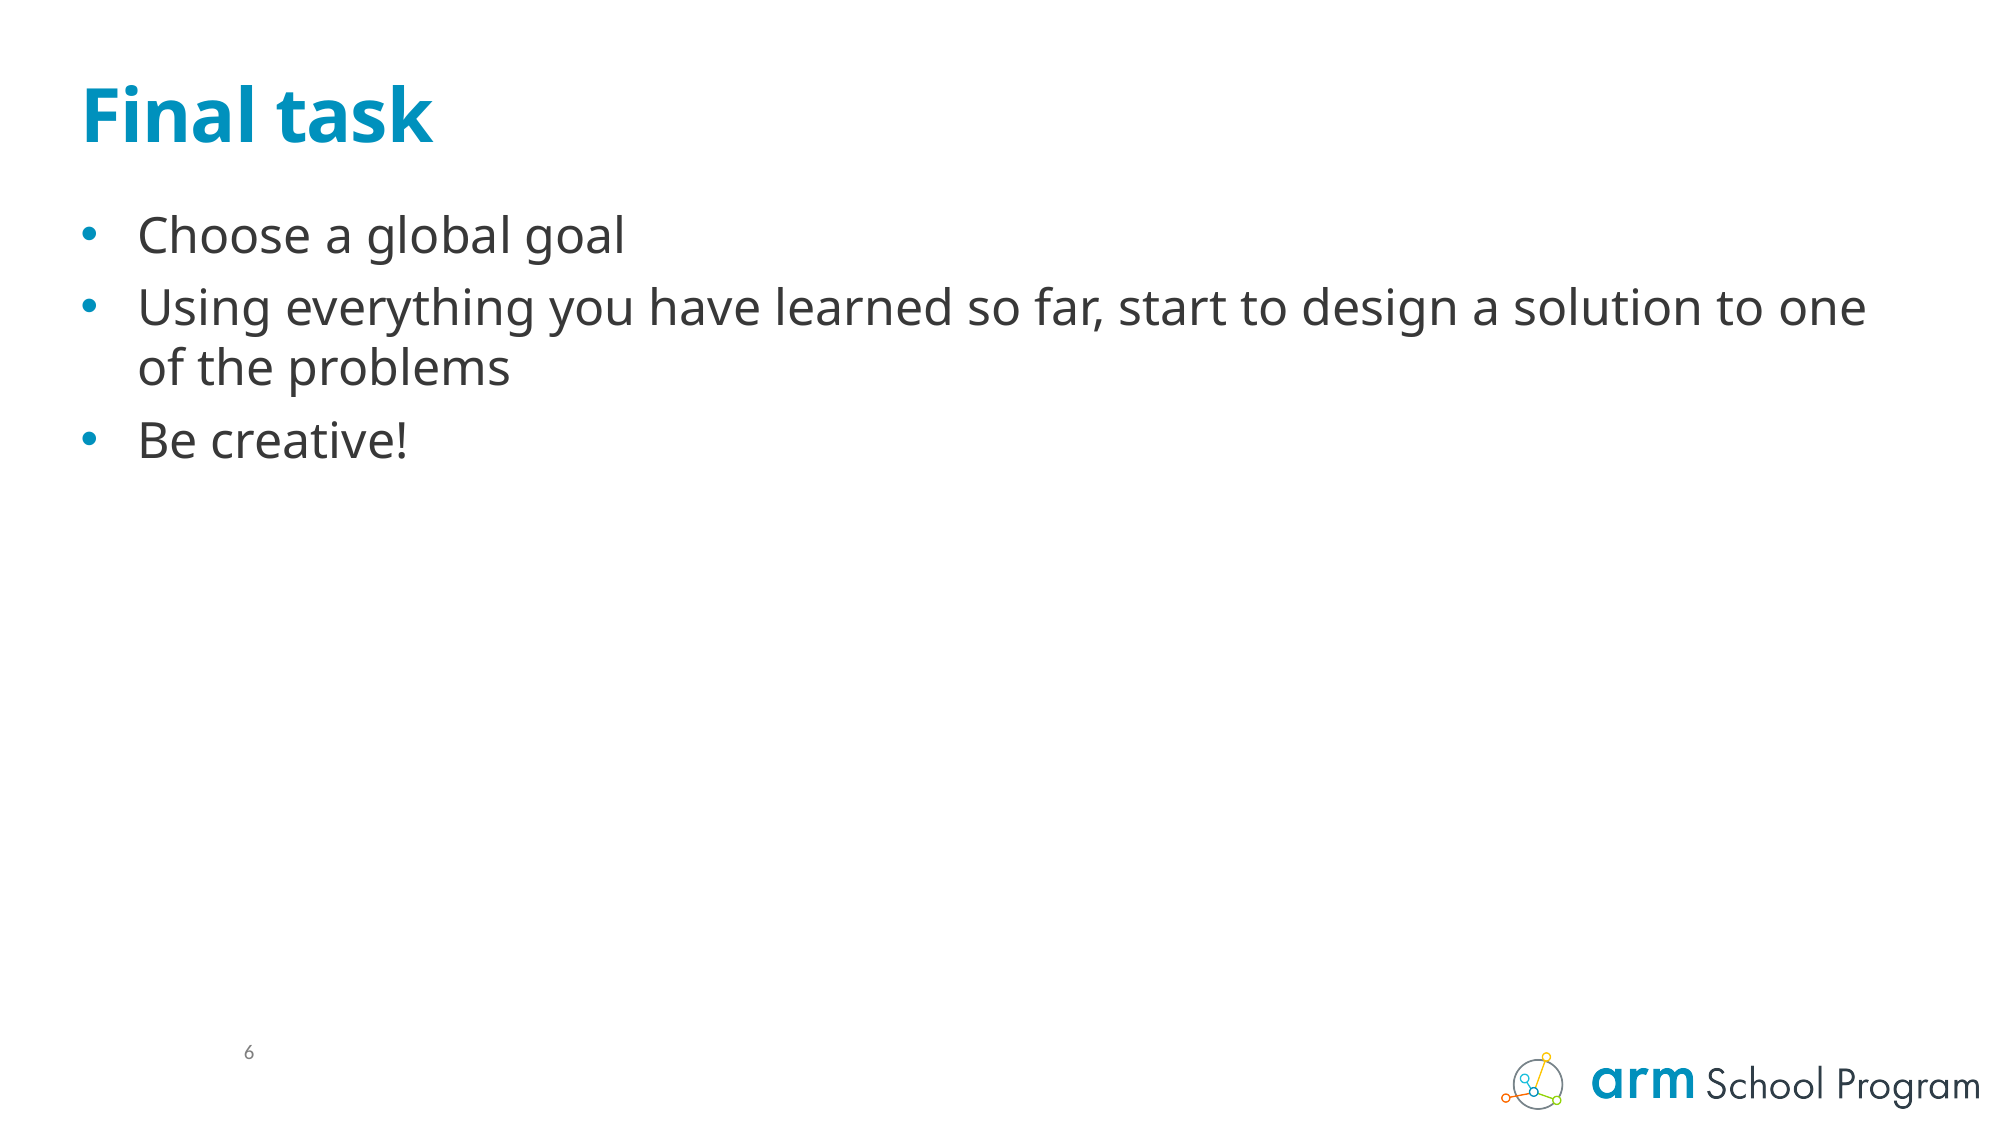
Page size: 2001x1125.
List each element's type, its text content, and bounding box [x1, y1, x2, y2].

picture [1501, 1052, 1979, 1110]
title Final task [80, 48, 1915, 158]
list Choose a global goal Using everything you have learned so far, start to design a solution to one of the problems Be creative! [80, 203, 1915, 957]
